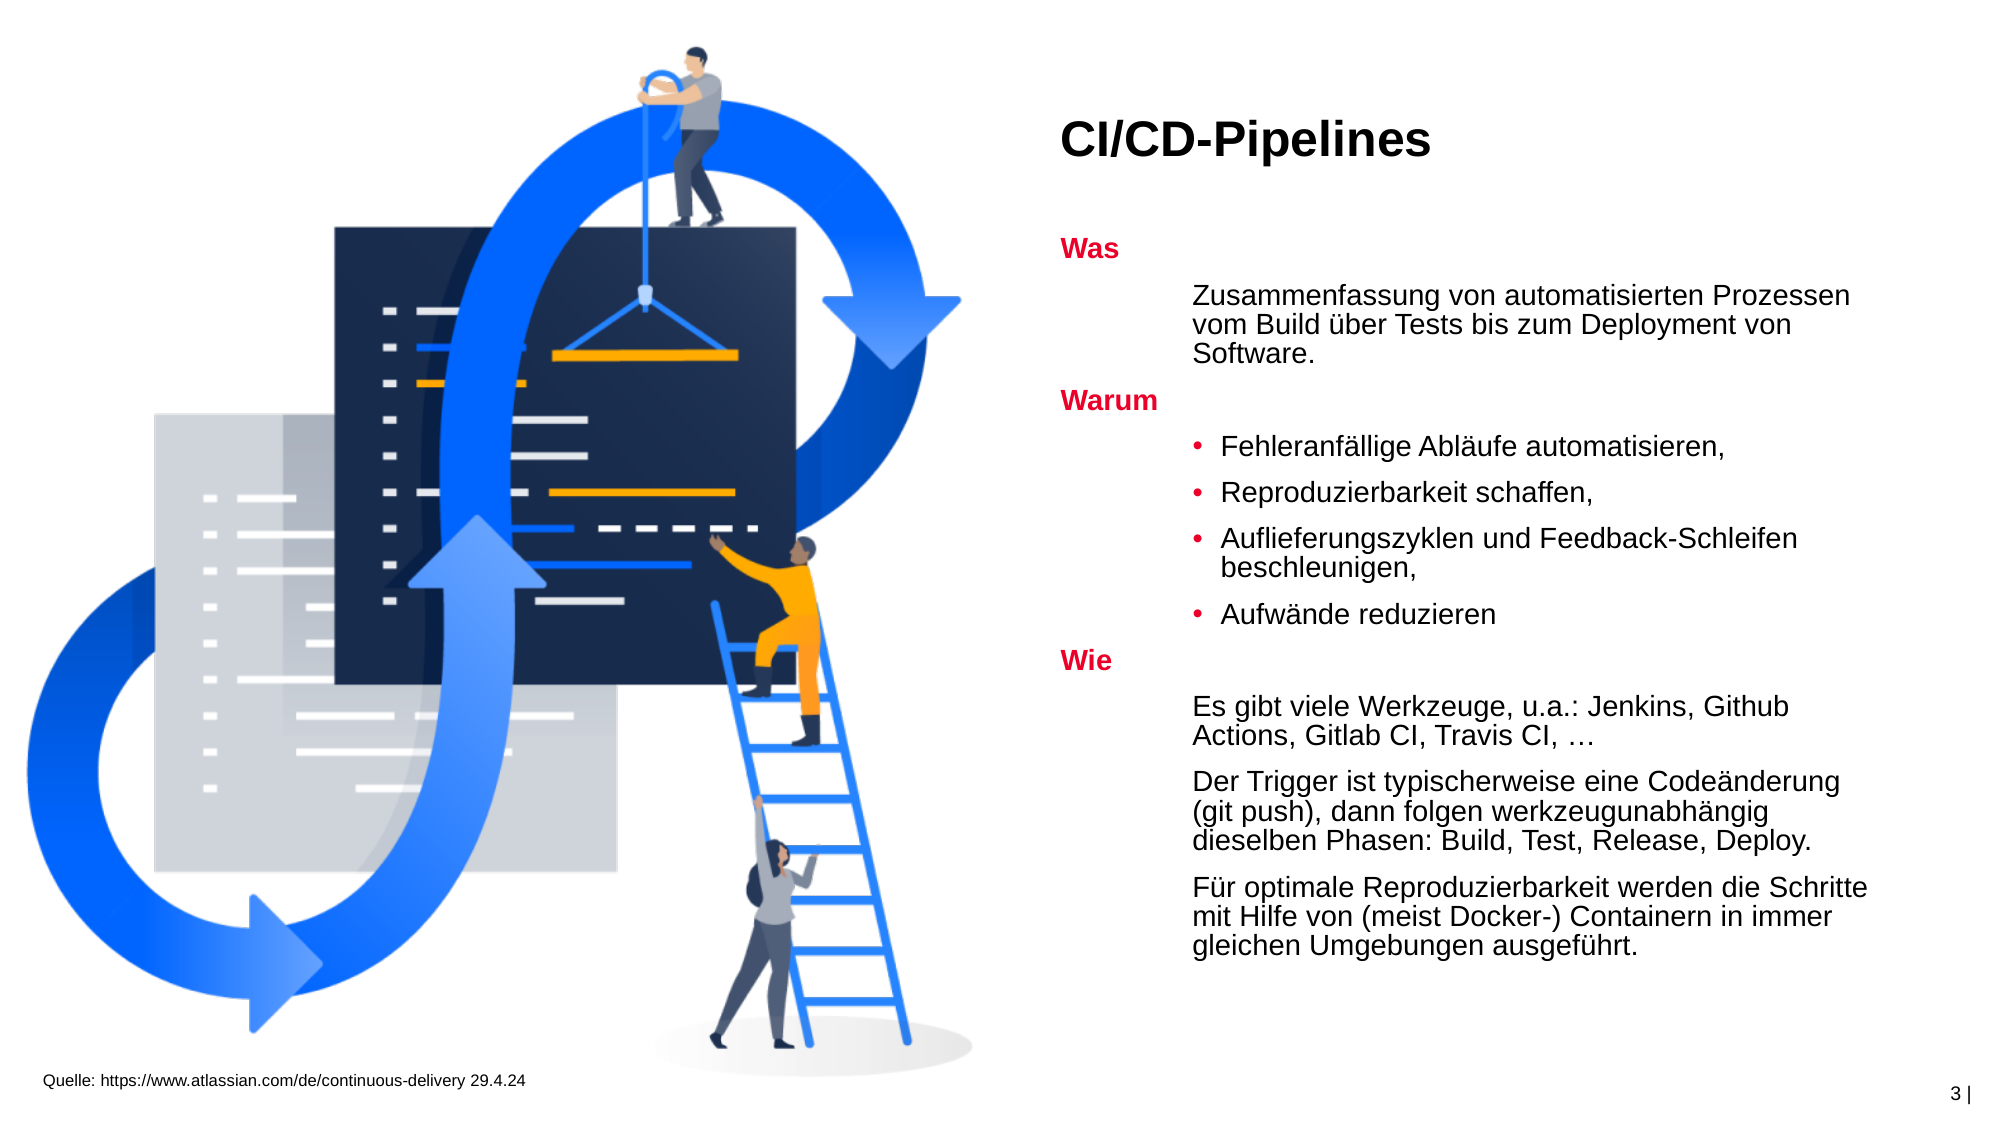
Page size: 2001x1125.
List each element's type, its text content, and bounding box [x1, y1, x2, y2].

list Was Zusammenfassung von automatisierten Prozessen vom Build über Tests bis zum Deployment von Software. Warum Fehleranfällige Abläufe automatisieren, Reproduzierbarkeit schaffen, Auflieferungszyklen und Feedback-Schleifen beschleunigen, Aufwände reduzieren Wie Es gibt viele Werkzeuge, u.a.: Jenkins, Github Actions, Gitlab CI, Travis CI, … Der Trigger ist typischerweise eine Codeänderung (git push), dann folgen werkzeugunabhängig dieselben Phasen: Build, Test, Release, Deploy. Für optimale Reproduzierbarkeit werden die Schritte mit Hilfe von (meist Docker-) Containern in immer gleichen Umgebungen ausgeführt. [1060, 235, 1875, 1063]
slide_number 3 | [1947, 1062, 1975, 1125]
title CI/CD-Pipelines [1060, 56, 1875, 167]
picture [0, 0, 1000, 1125]
